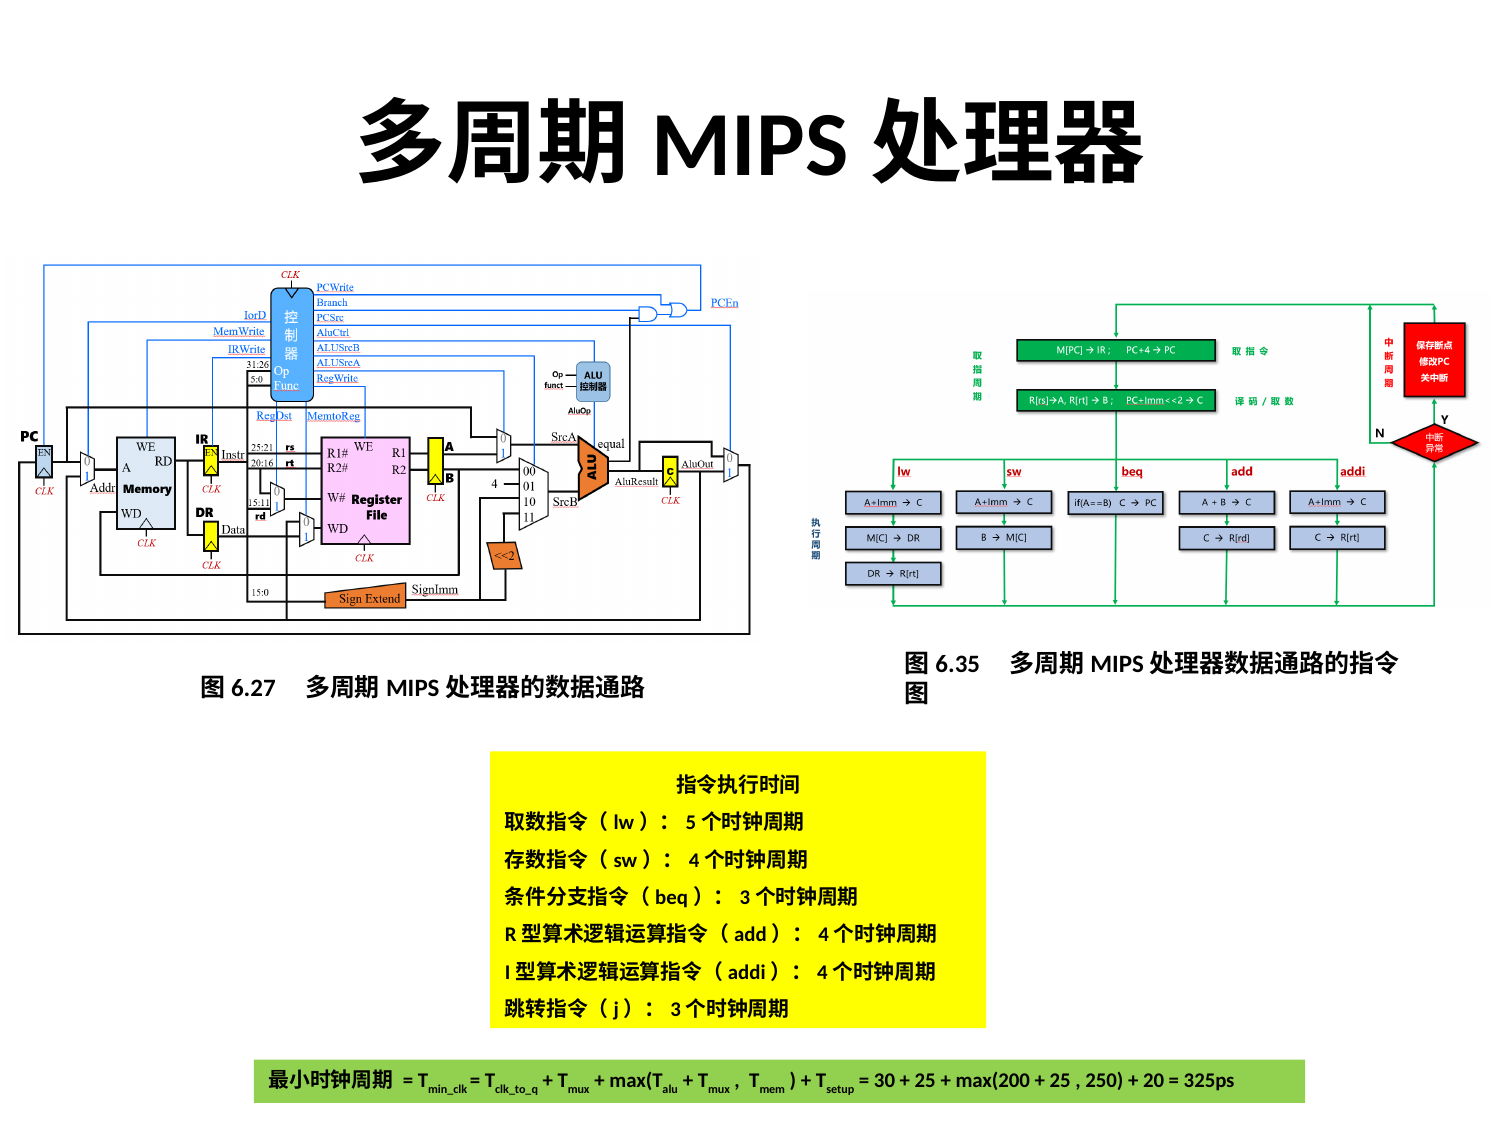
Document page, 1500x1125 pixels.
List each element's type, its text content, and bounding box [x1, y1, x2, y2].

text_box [5, 255, 763, 710]
title 多周期MIPS处理器 [75, 45, 1425, 233]
text_box 指令执行时间 取数指令（lw）：5个时钟周期 存数指令（sw）：4个时钟周期 条件分支指令（beq）：3个时钟周期 R型算术逻辑运算指令（add）：4个时钟周期 I型算术逻辑运算指令（addi）：4个时钟周期 跳转指令（j）：3个时钟周期 [490, 751, 987, 1029]
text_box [806, 290, 1490, 686]
text_box 最小时钟周期 = Tmin_clk = Tclk_to_q + Tmux + max(Talu + Tmux , Tmem ) + Tsetup = 30 + 25 + max(200 + 25 , 250) + 20 = 325ps [253, 1059, 1306, 1103]
